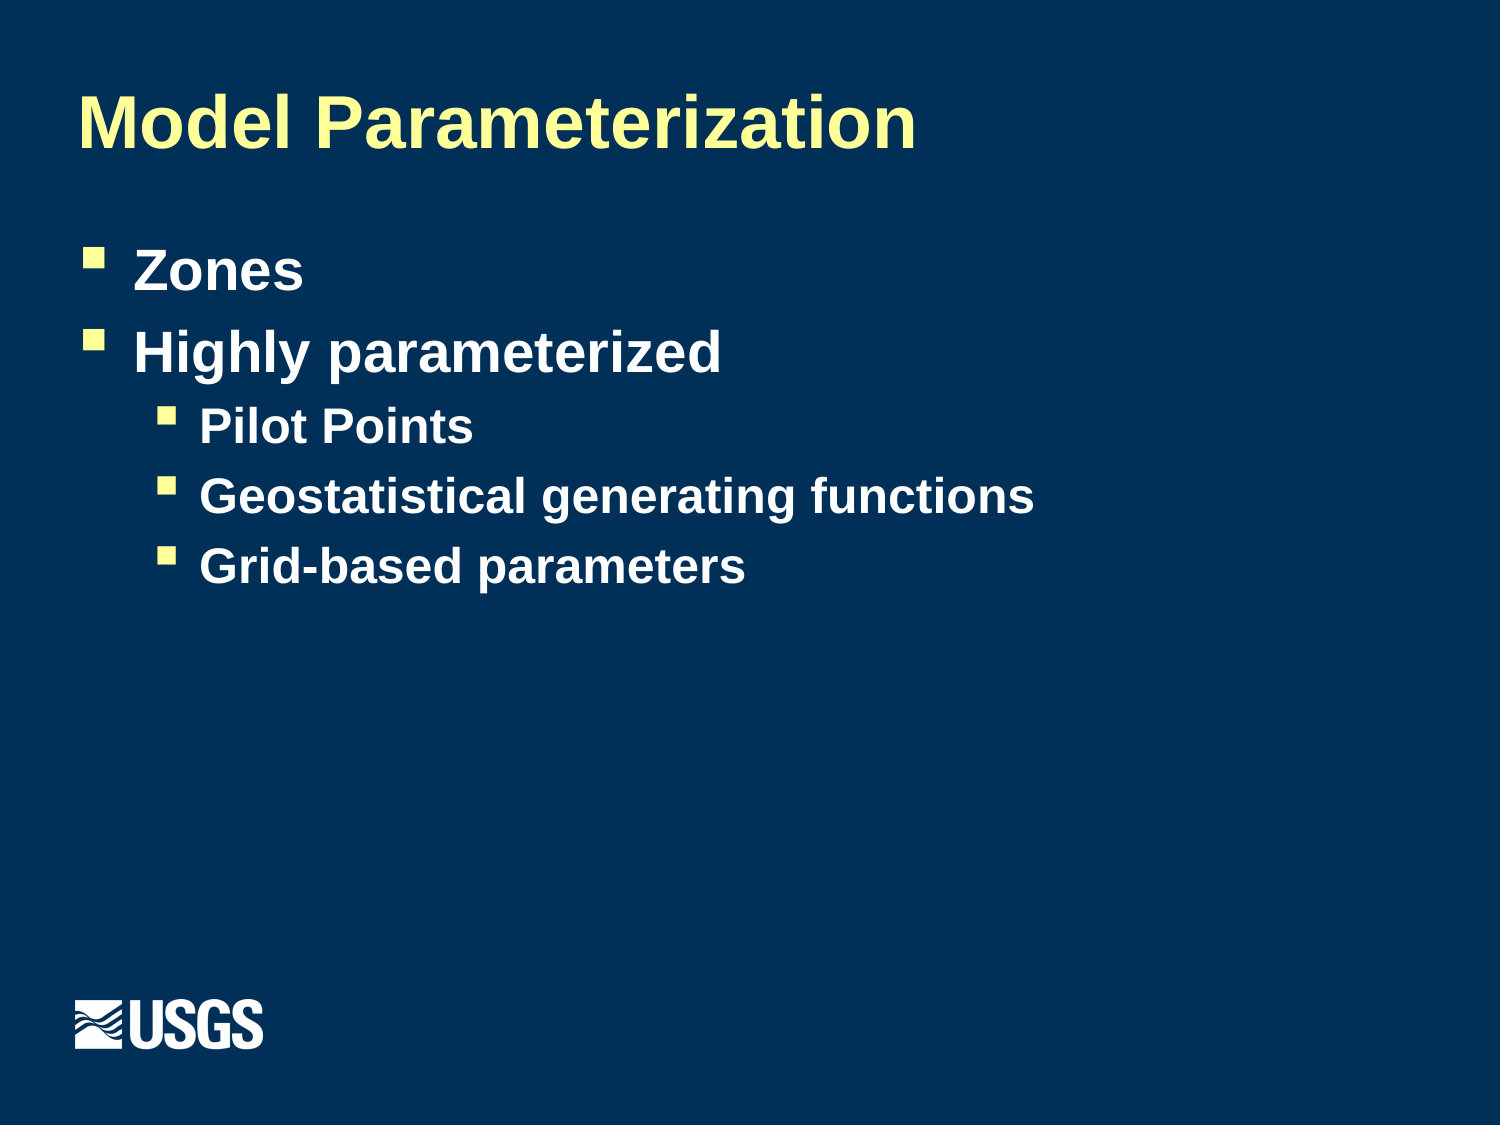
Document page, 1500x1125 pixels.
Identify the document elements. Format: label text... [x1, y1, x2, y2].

list Zones Highly parameterized Pilot Points Geostatistical generating functions Grid-based parameters [62, 224, 1425, 963]
title Model Parameterization [62, 24, 1425, 213]
